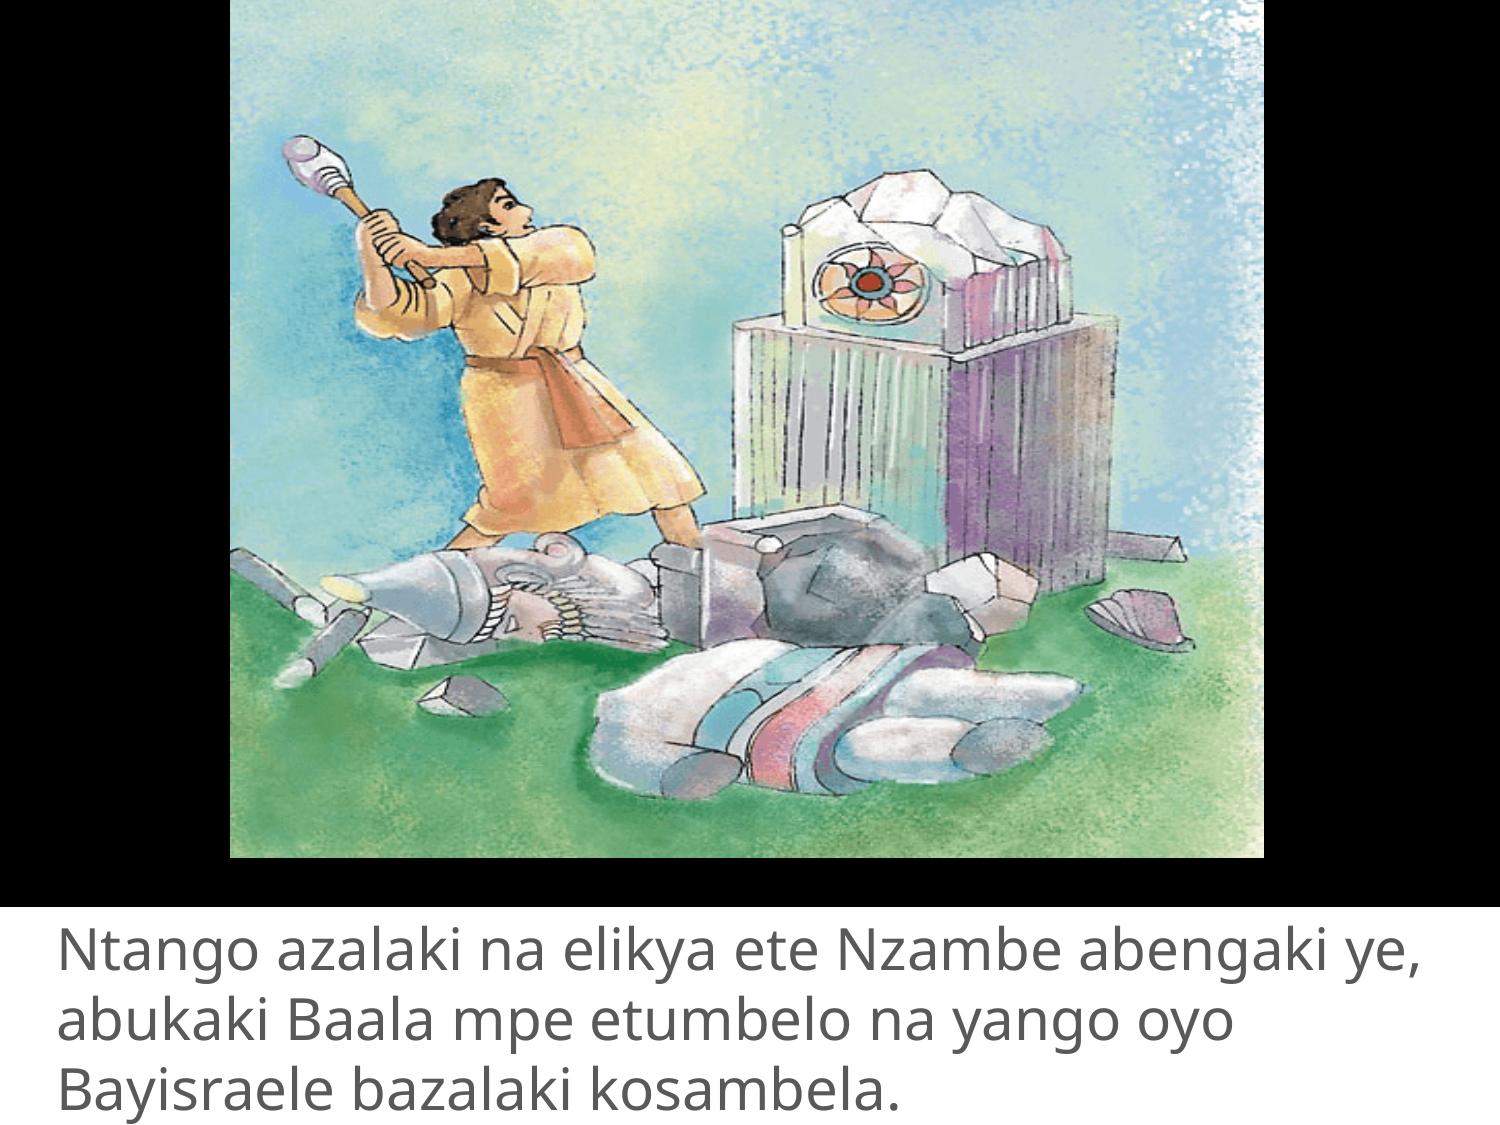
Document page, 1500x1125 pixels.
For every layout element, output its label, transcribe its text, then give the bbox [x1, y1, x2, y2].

text_box Ntango azalaki na elikya ete Nzambe abengaki ye, abukaki Baala mpe etumbelo na yango oyo Bayisraele bazalaki kosambela. [41, 905, 1500, 1125]
text_box [0, 0, 1500, 907]
picture [230, 0, 1265, 858]
